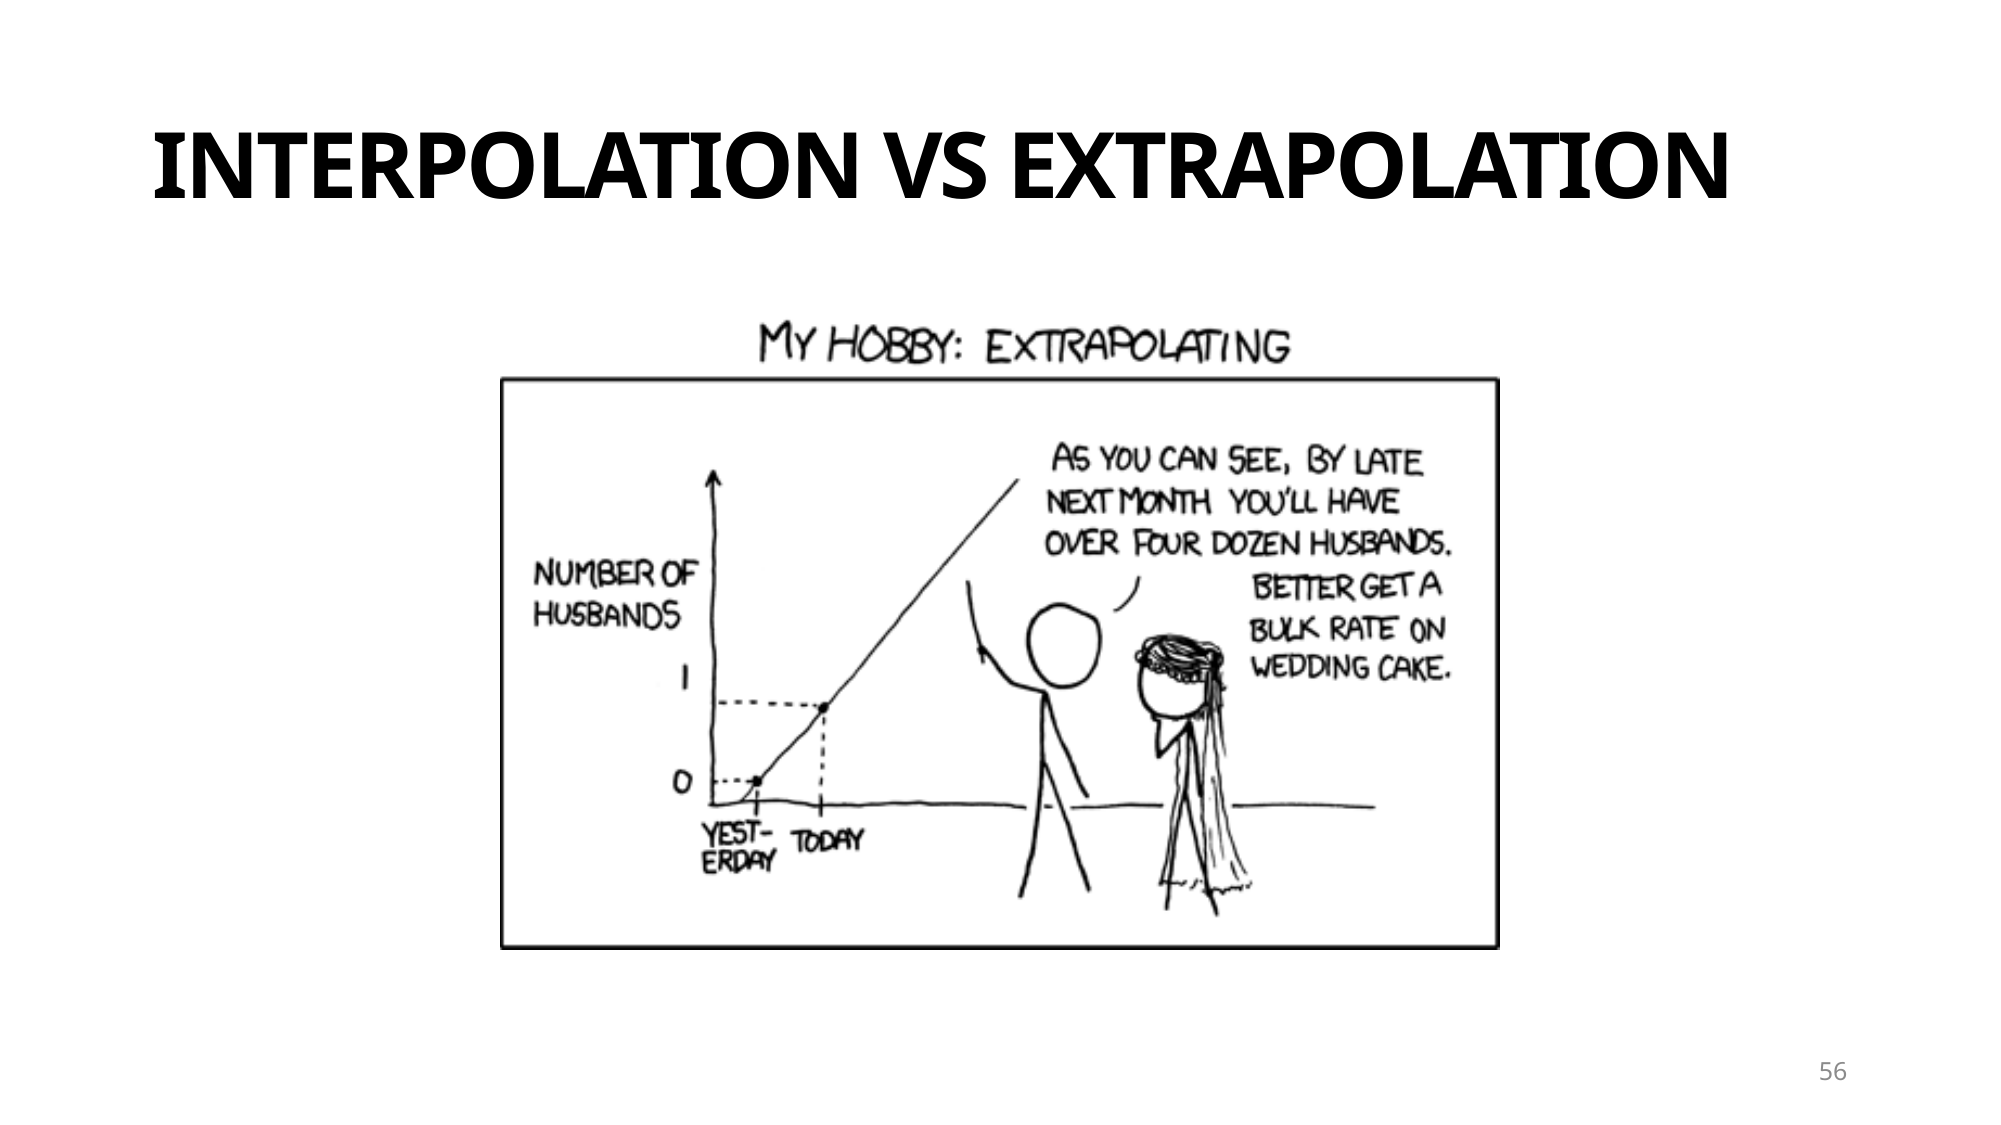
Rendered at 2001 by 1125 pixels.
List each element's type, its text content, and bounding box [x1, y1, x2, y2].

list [500, 310, 1500, 950]
title INTERPOLATION VS EXTRAPOLATION [137, 59, 1863, 278]
slide_number 56 [1412, 1042, 1863, 1103]
